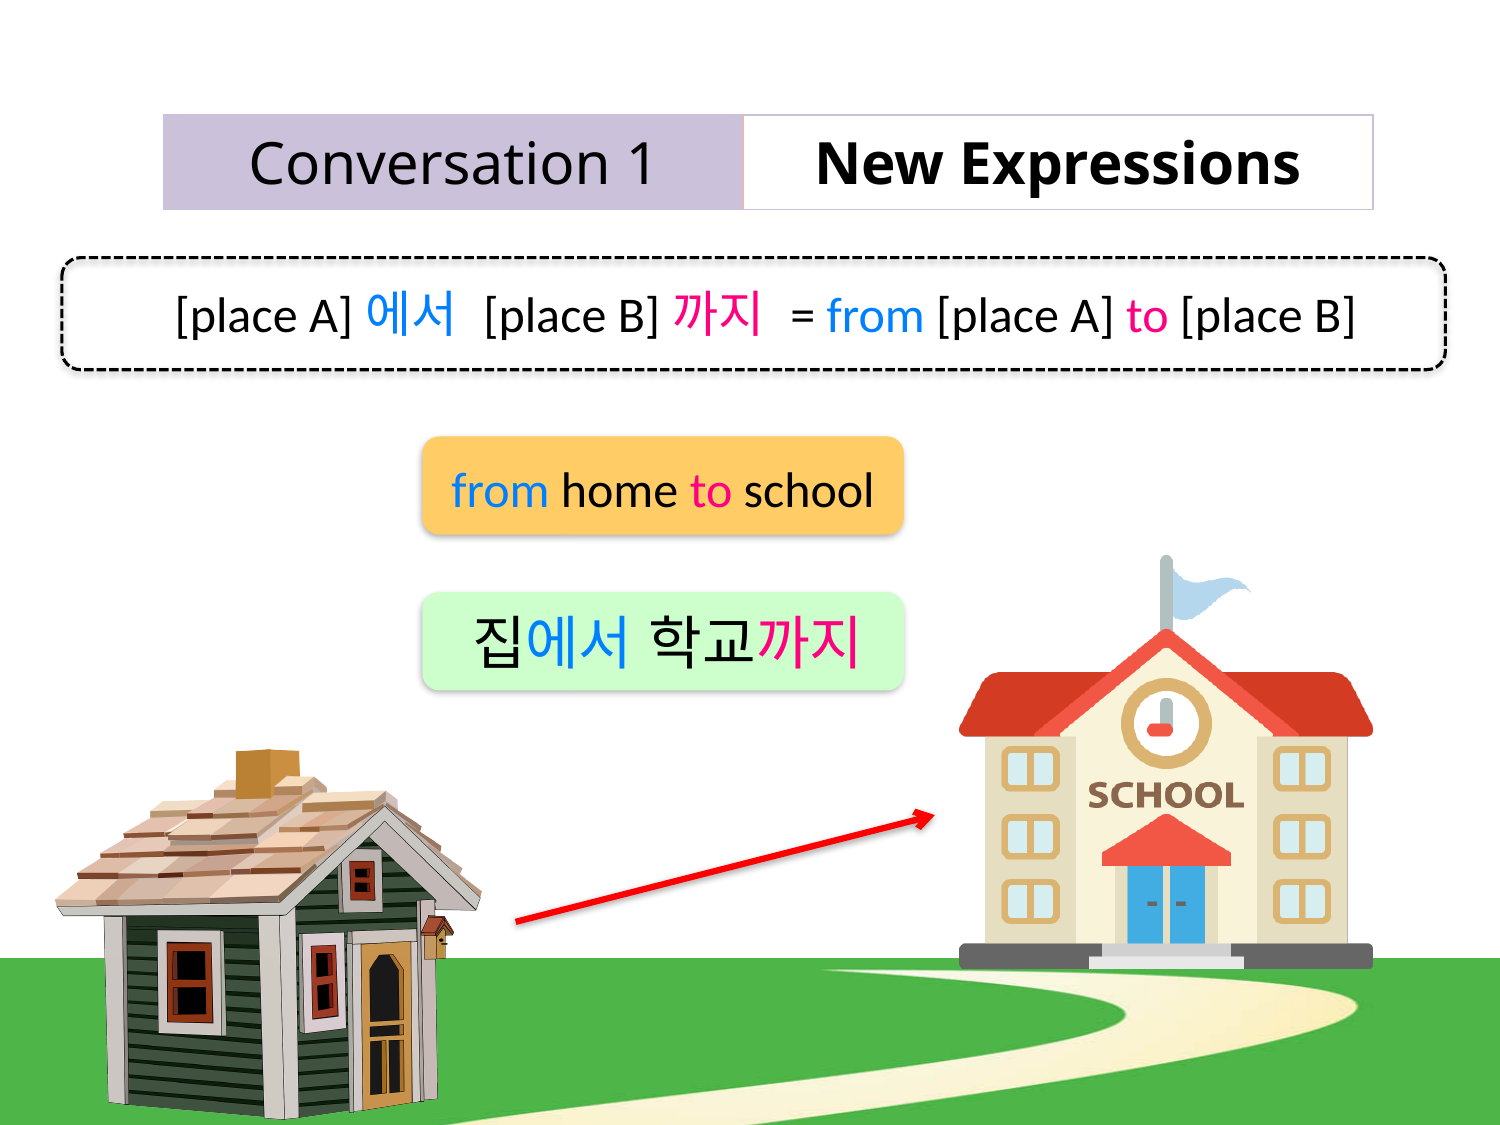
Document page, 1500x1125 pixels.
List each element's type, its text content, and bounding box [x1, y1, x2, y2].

picture [0, 554, 1500, 1125]
text_box [422, 592, 904, 691]
table_header Conversation 1 [165, 116, 742, 209]
table_header New Expressions [744, 116, 1372, 209]
text_box [422, 436, 904, 535]
text_box 집에서 학교까지 [457, 598, 878, 684]
text_box from home to school [436, 450, 890, 526]
text_box [61, 256, 1447, 371]
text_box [515, 814, 936, 922]
